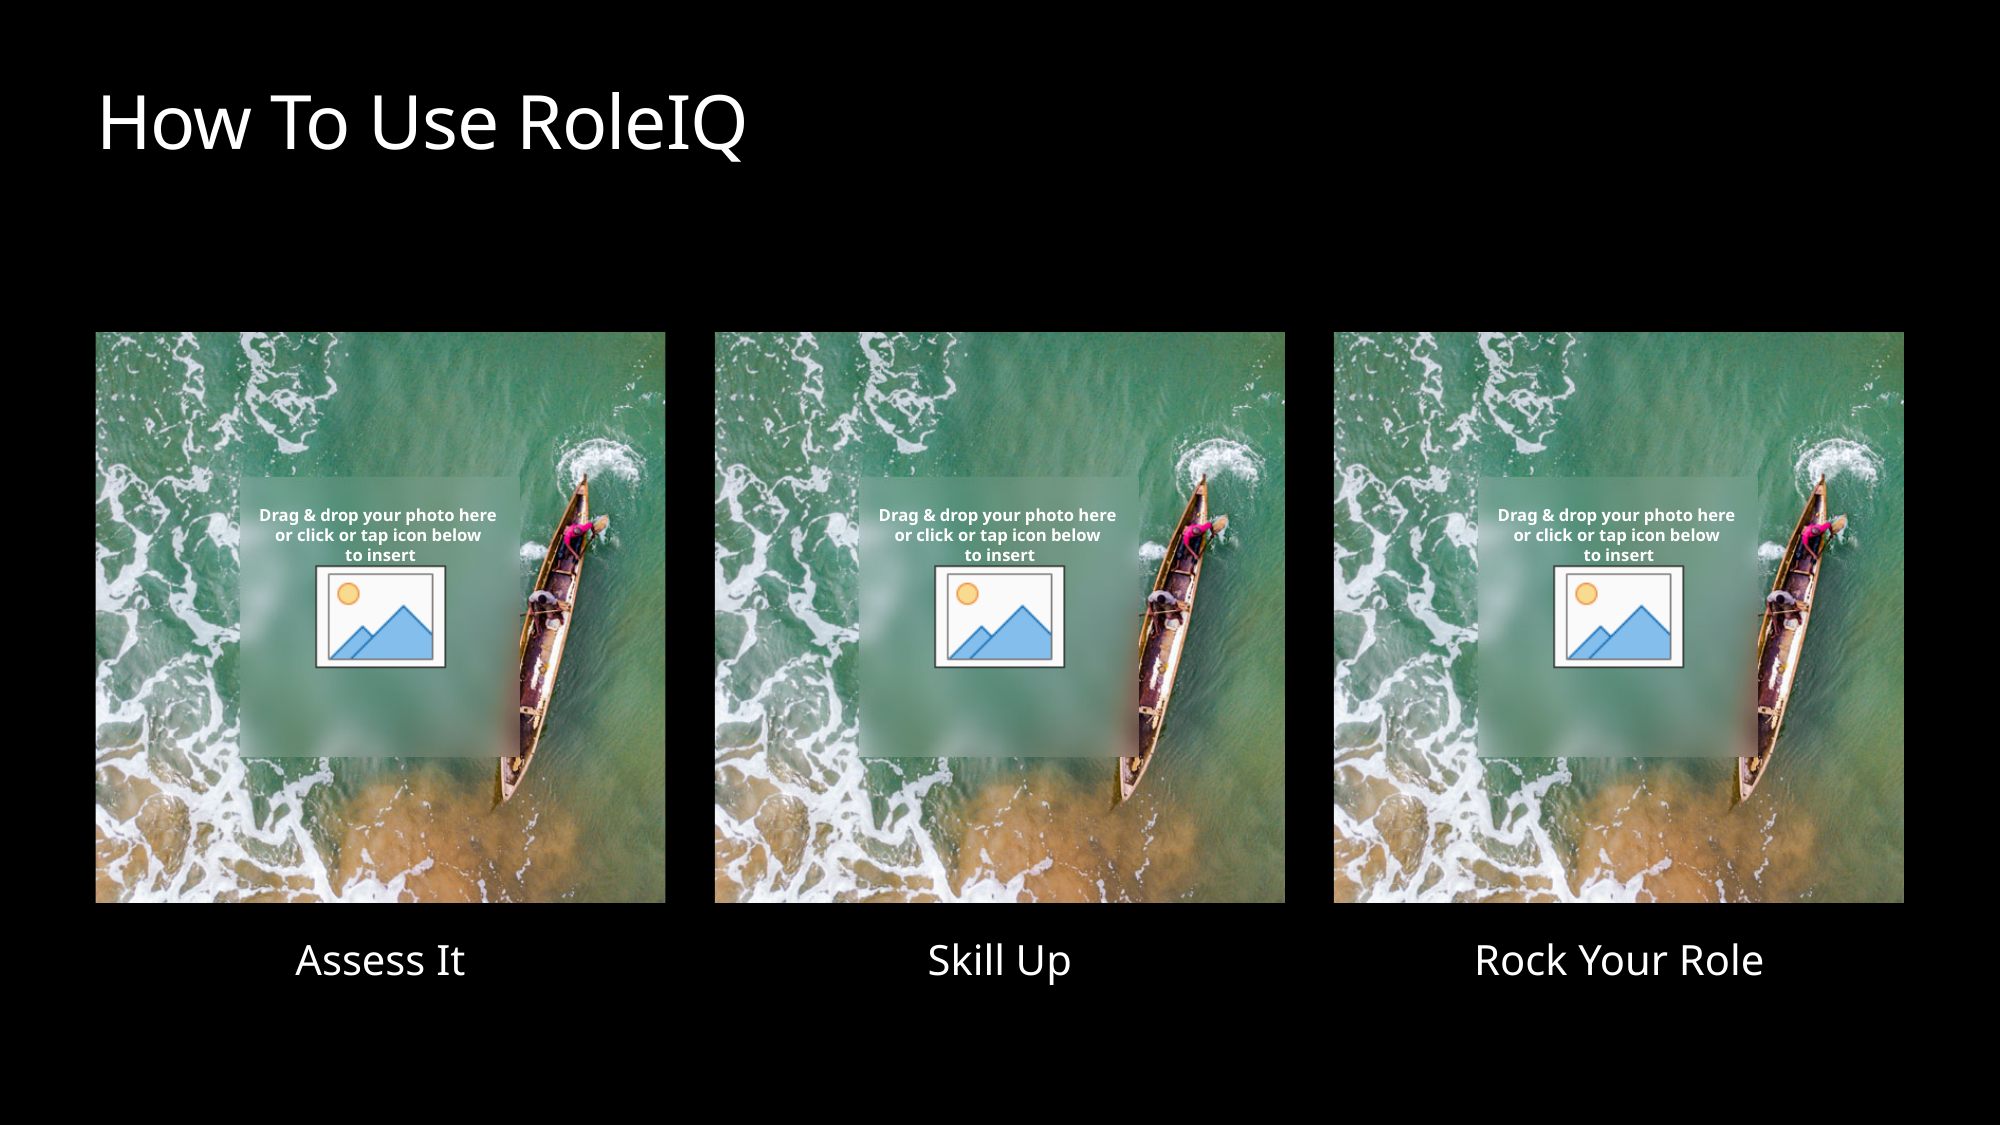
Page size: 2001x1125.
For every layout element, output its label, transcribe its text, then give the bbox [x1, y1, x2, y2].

title How To Use RoleIQ [96, 75, 1904, 237]
picture [95, 331, 666, 903]
picture [1333, 331, 1905, 903]
list Skill Up [714, 933, 1285, 984]
list Rock Your Role [1334, 933, 1905, 984]
list Assess It [95, 933, 666, 984]
picture [714, 331, 1286, 903]
